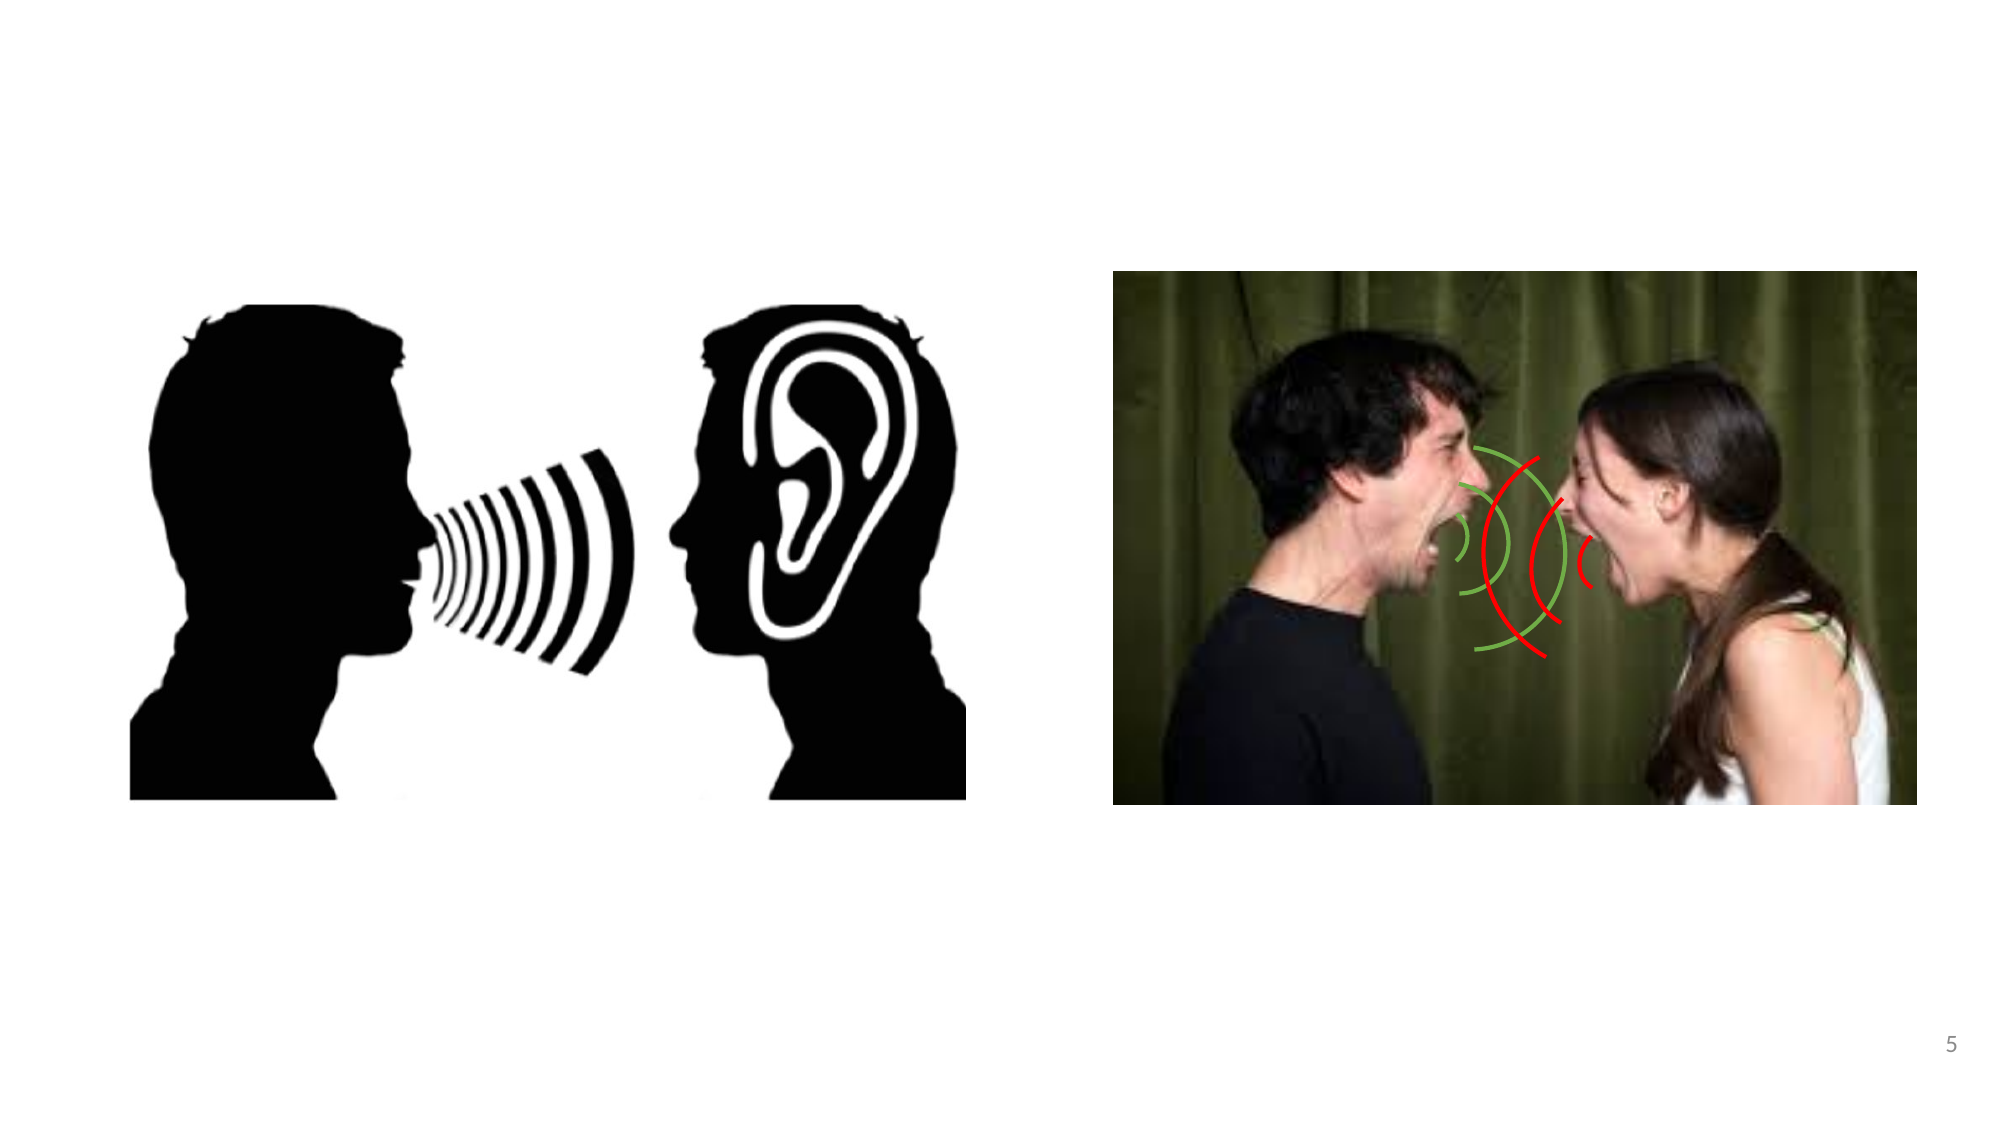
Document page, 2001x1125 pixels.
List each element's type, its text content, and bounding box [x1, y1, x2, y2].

slide_number 5 [1853, 1019, 1974, 1106]
picture [1112, 271, 1917, 805]
picture [128, 269, 966, 803]
